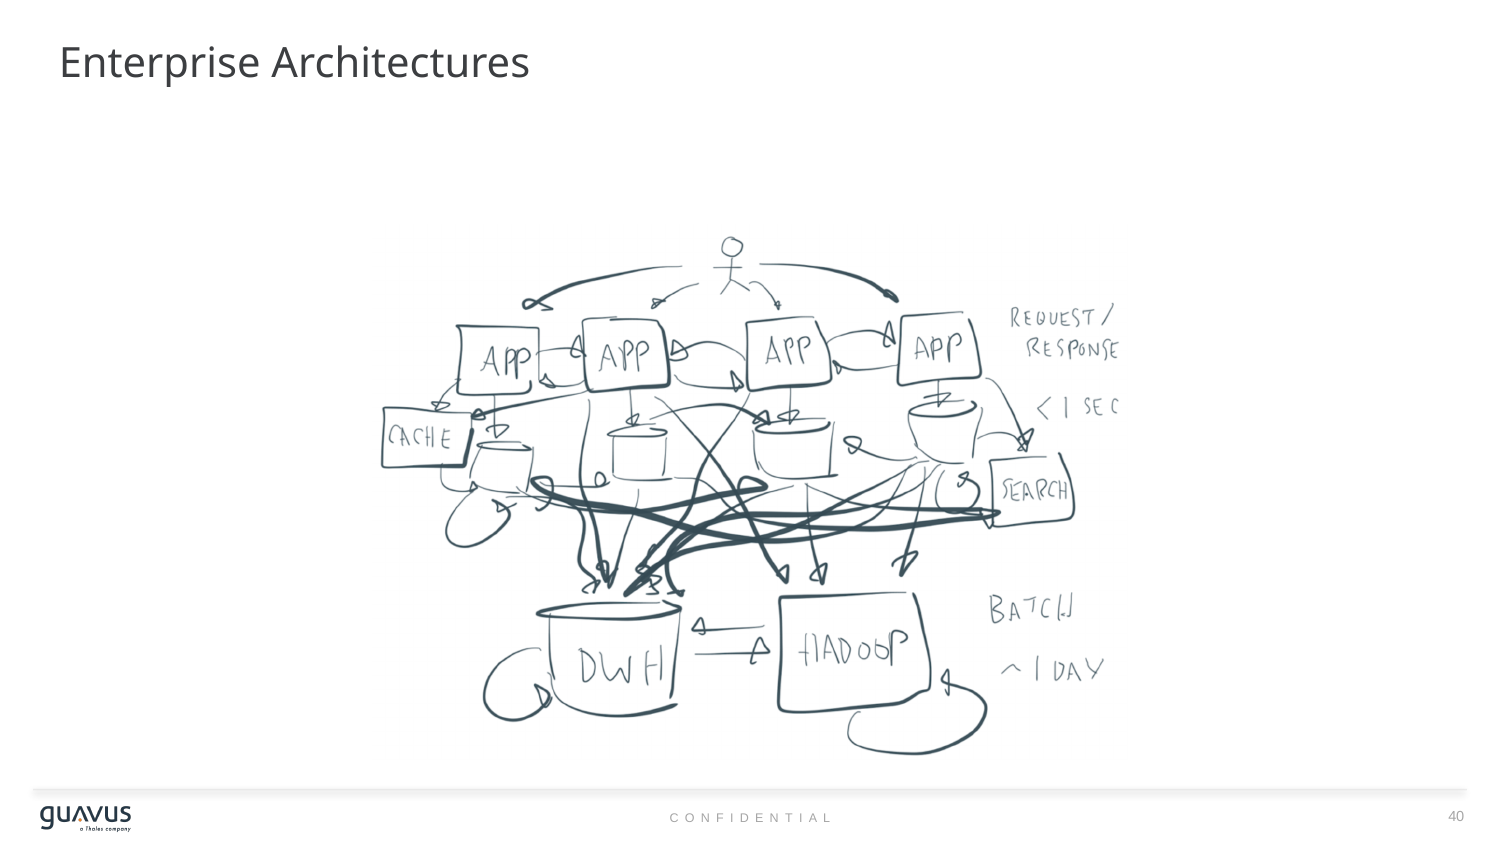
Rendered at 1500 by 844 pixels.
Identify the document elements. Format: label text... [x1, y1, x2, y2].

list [372, 224, 1128, 761]
title Enterprise Architectures [43, 0, 1467, 128]
picture [27, 796, 146, 841]
